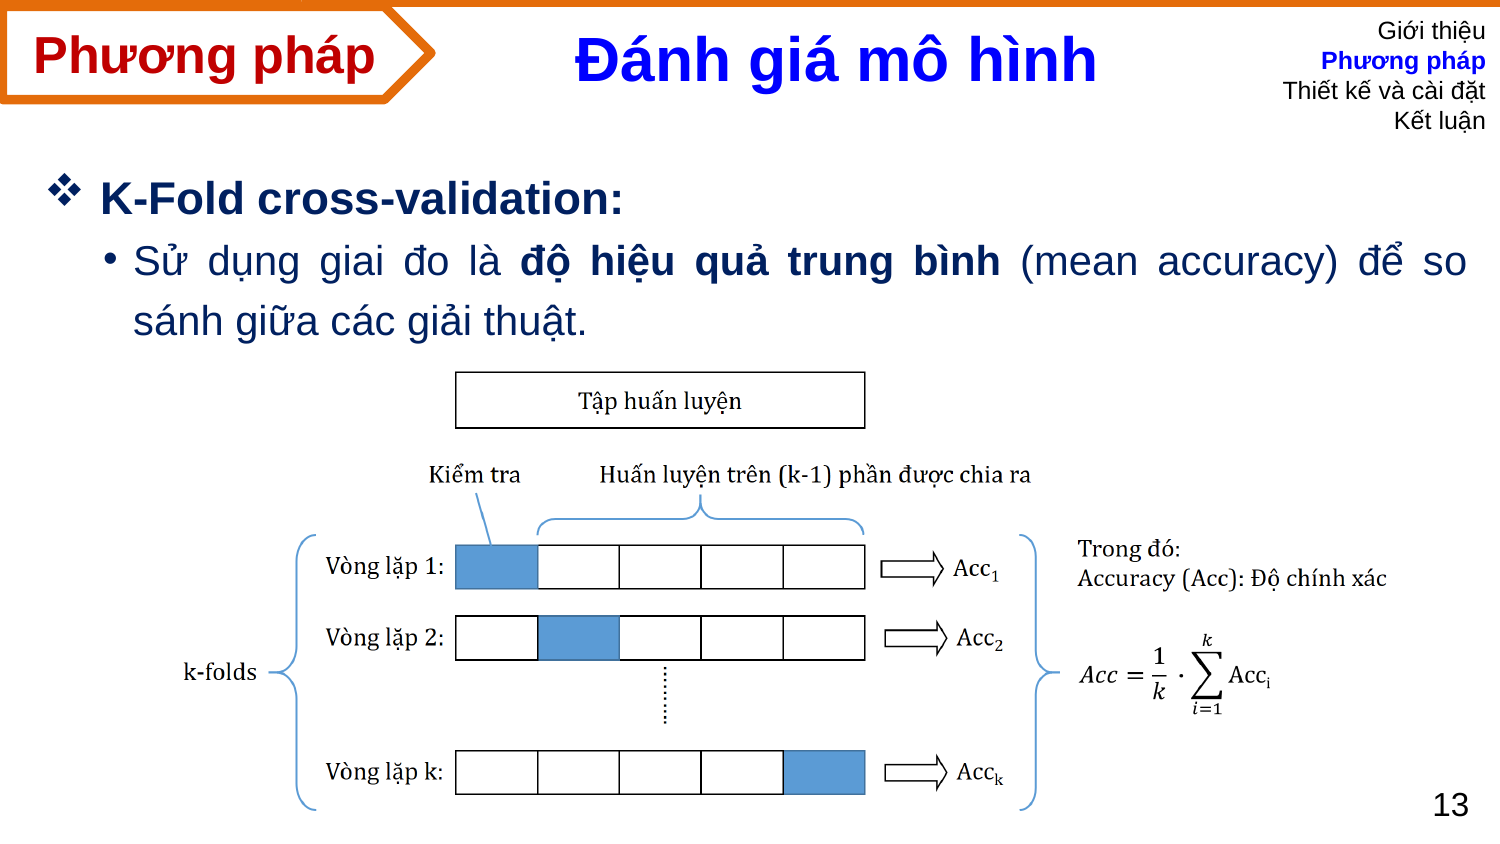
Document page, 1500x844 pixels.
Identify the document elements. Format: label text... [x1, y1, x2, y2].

text_box K-Fold cross-validation: Sử dụng giai đo là độ hiệu quả trung bình (mean accuracy) để so sánh giữa các giải thuật. [29, 150, 1483, 588]
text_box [0, 0, 1500, 8]
text_box Đánh giá mô hình [446, 15, 1229, 102]
text_box 13 [1417, 776, 1495, 831]
text_box Phương pháp [0, 15, 434, 102]
text_box Giới thiệu Phương pháp Thiết kế và cài đặt Kết luận [1246, 14, 1500, 142]
picture [182, 356, 1390, 819]
